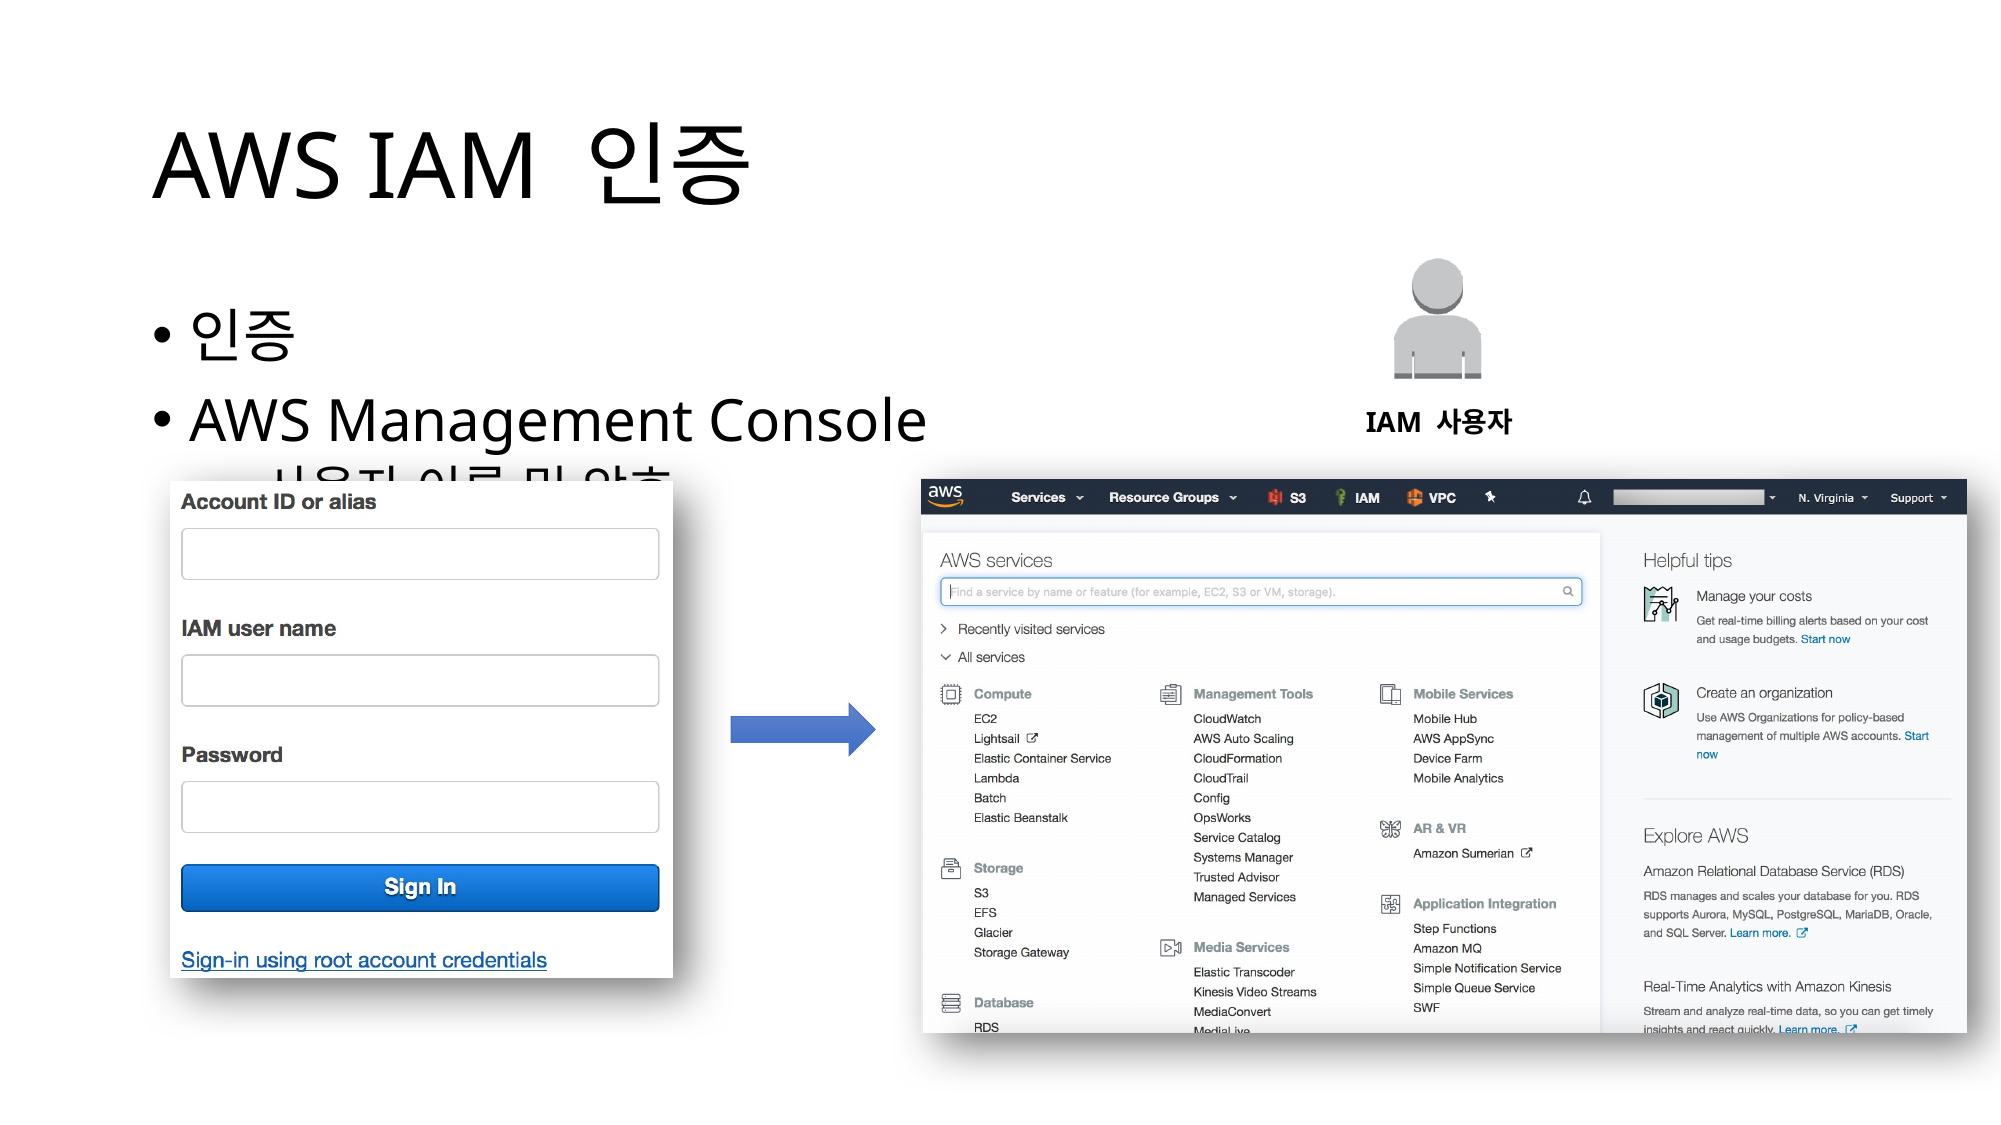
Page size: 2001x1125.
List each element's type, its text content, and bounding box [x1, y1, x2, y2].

picture [1357, 238, 1518, 399]
picture [921, 478, 1967, 1033]
title AWS IAM 인증 [137, 59, 1863, 278]
picture [170, 481, 673, 978]
list 인증 AWS Management Console 사용자 이름 및 암호 [137, 299, 1863, 1014]
text_box [730, 702, 876, 757]
text_box IAM 사용자 [1361, 404, 1517, 438]
